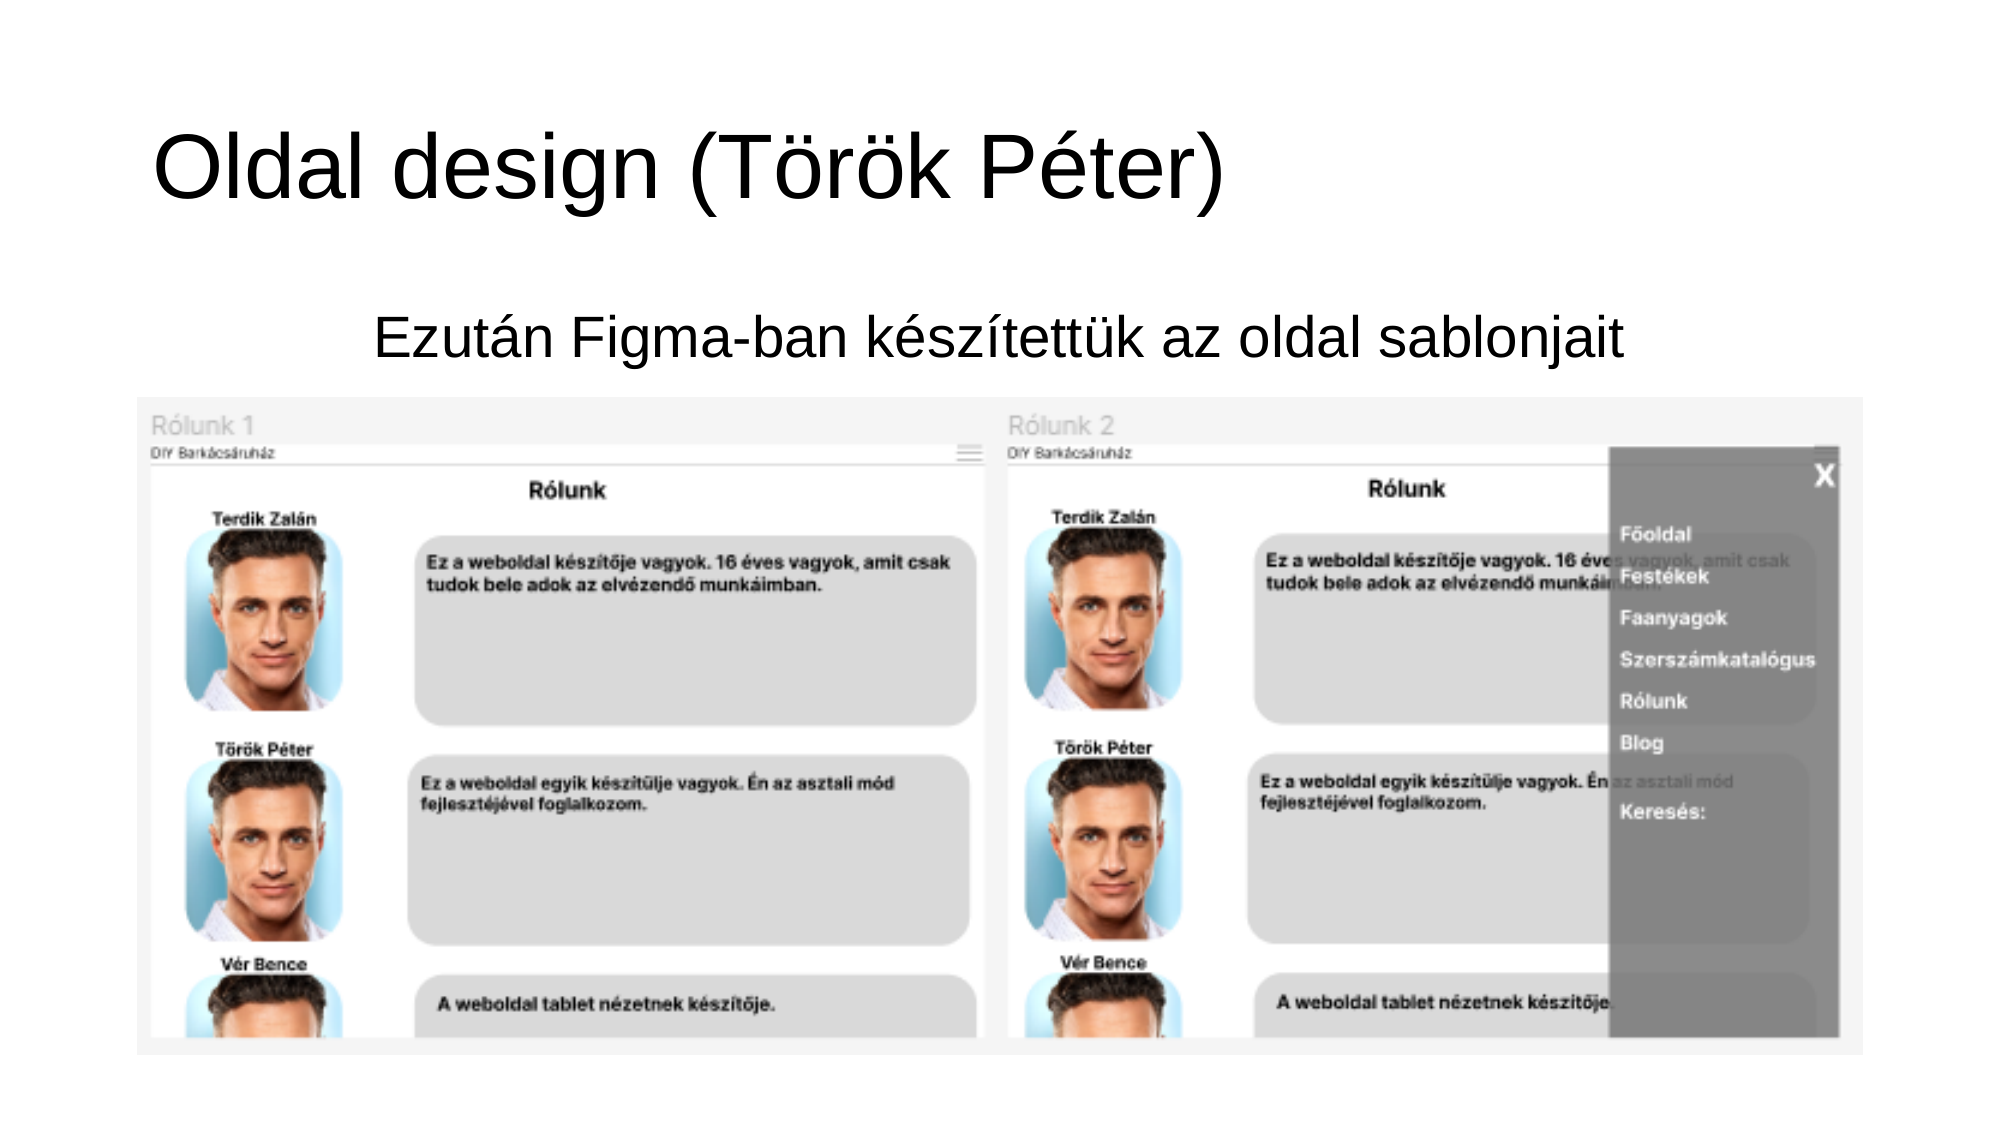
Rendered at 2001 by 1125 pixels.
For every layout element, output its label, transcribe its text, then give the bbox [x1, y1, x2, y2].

picture [137, 397, 1863, 1055]
list Ezután Figma-ban készítettük az oldal sablonjait [137, 299, 1863, 397]
title Oldal design (Török Péter) [137, 59, 1863, 278]
